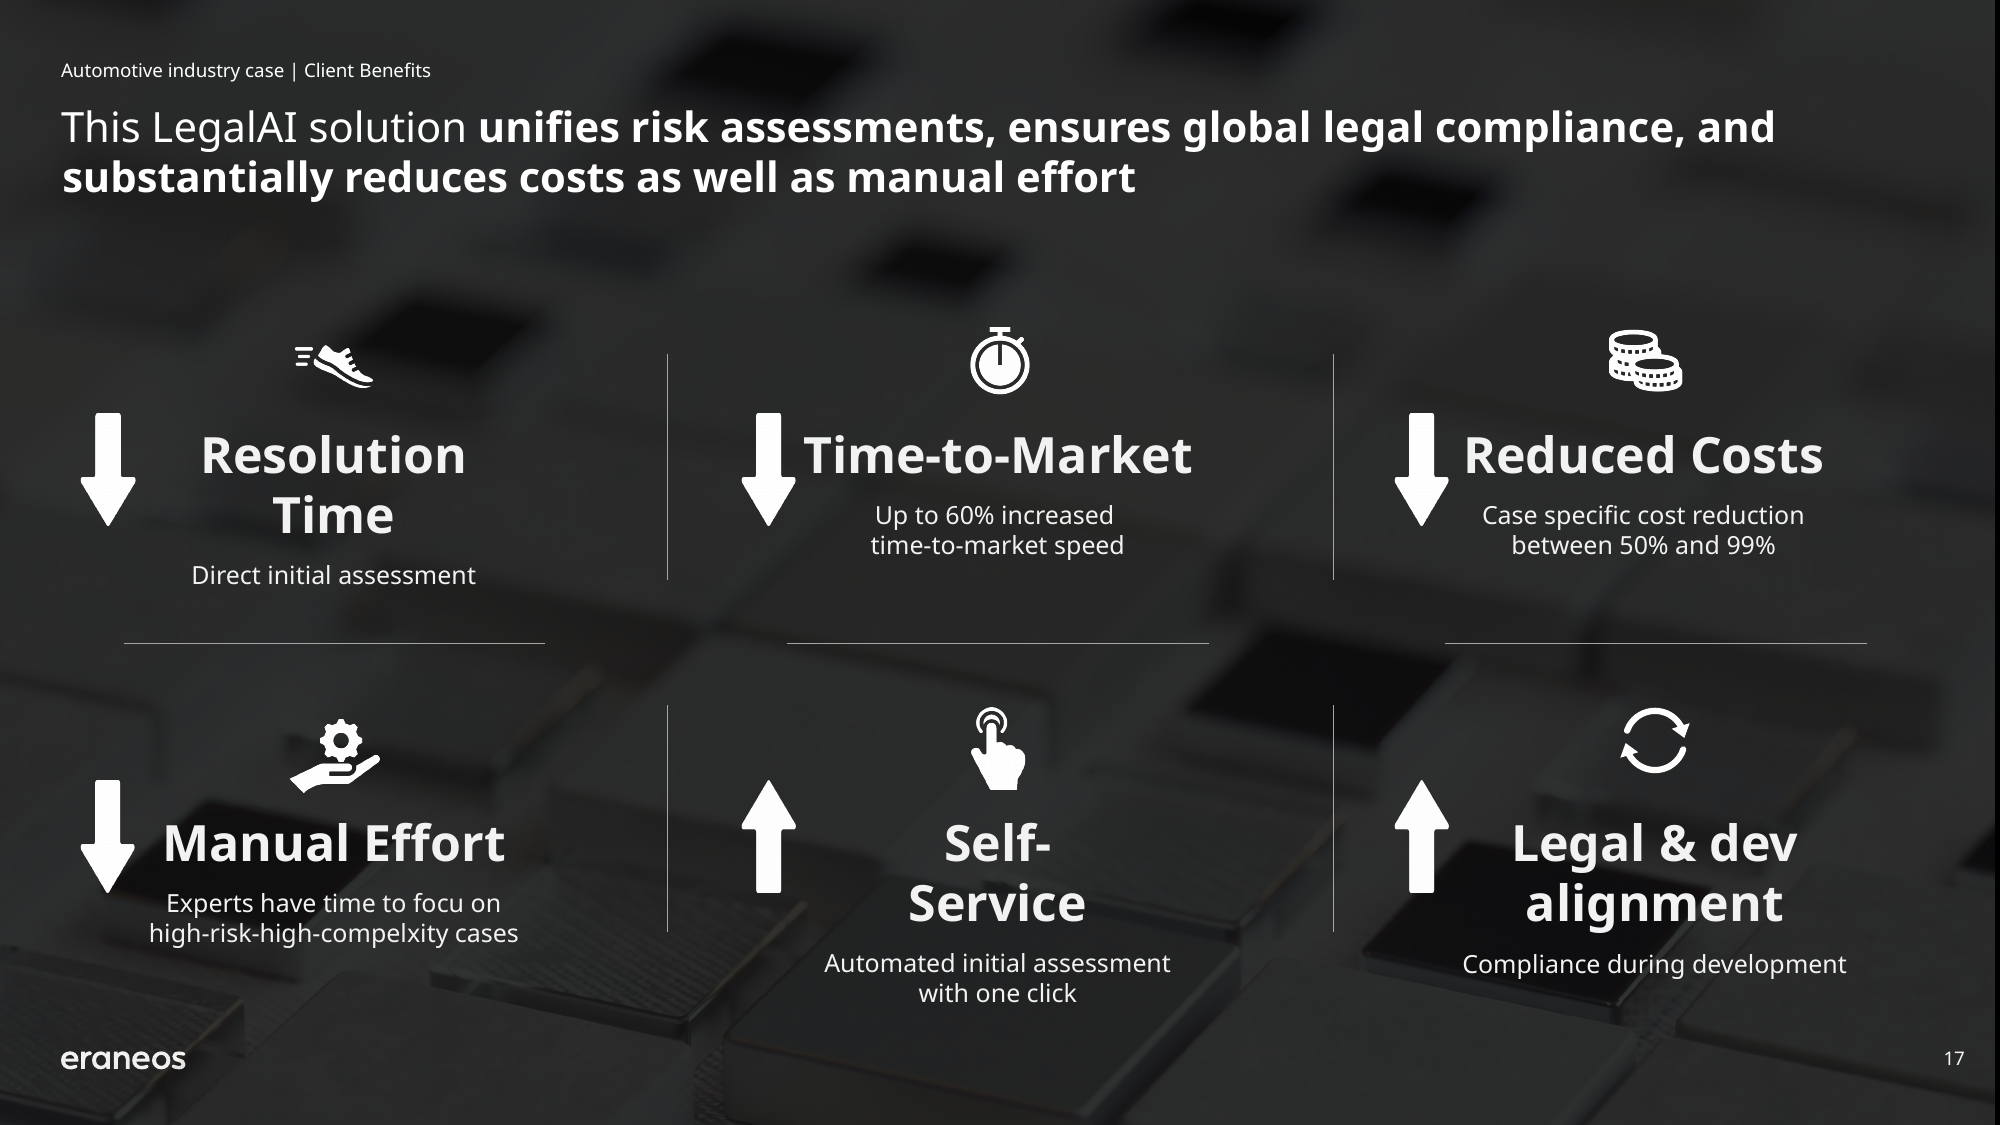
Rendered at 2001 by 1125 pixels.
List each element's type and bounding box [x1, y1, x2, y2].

picture [0, 0, 1995, 1125]
text_box [1625, 710, 1685, 770]
text_box [284, 710, 384, 824]
